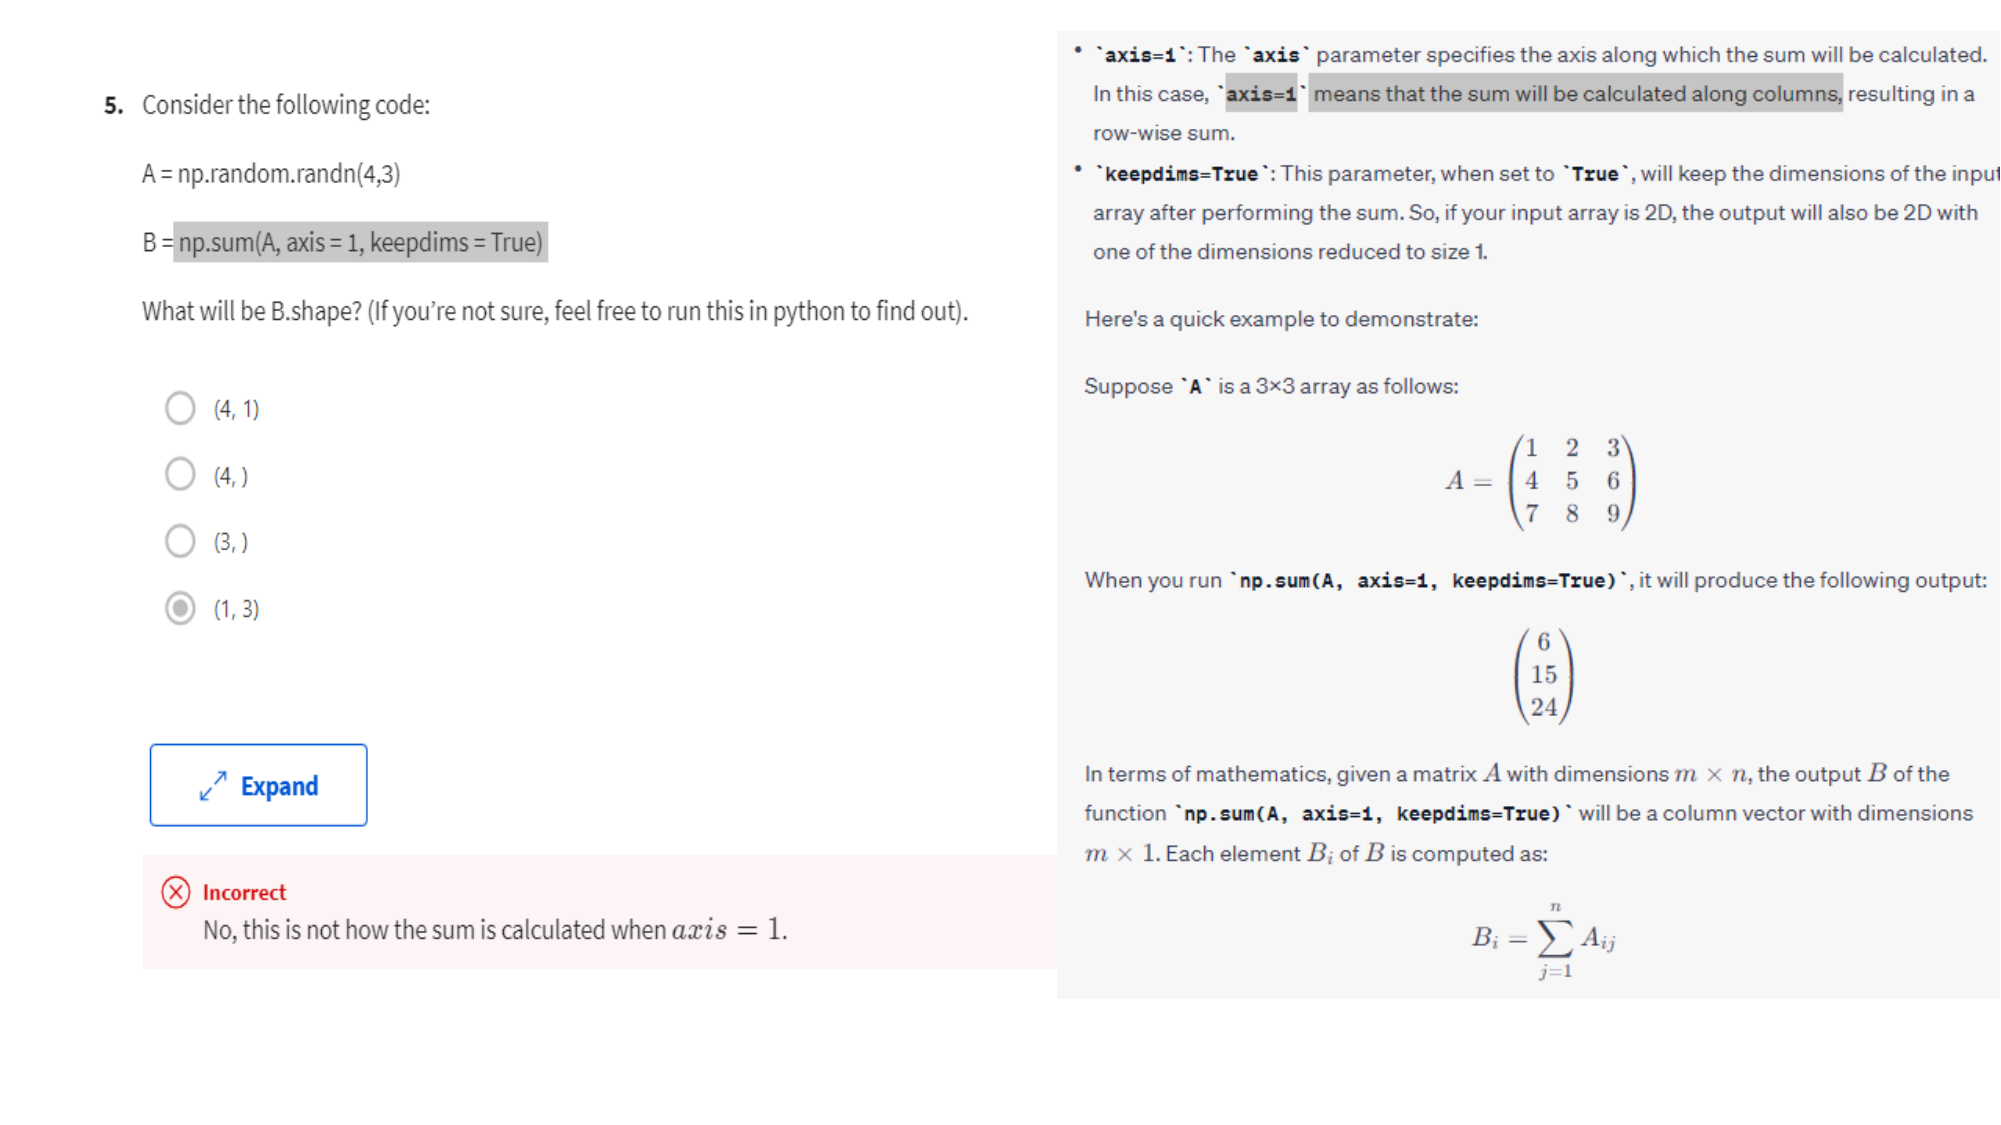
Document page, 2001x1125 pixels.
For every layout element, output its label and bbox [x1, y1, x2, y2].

picture [70, 31, 2000, 999]
